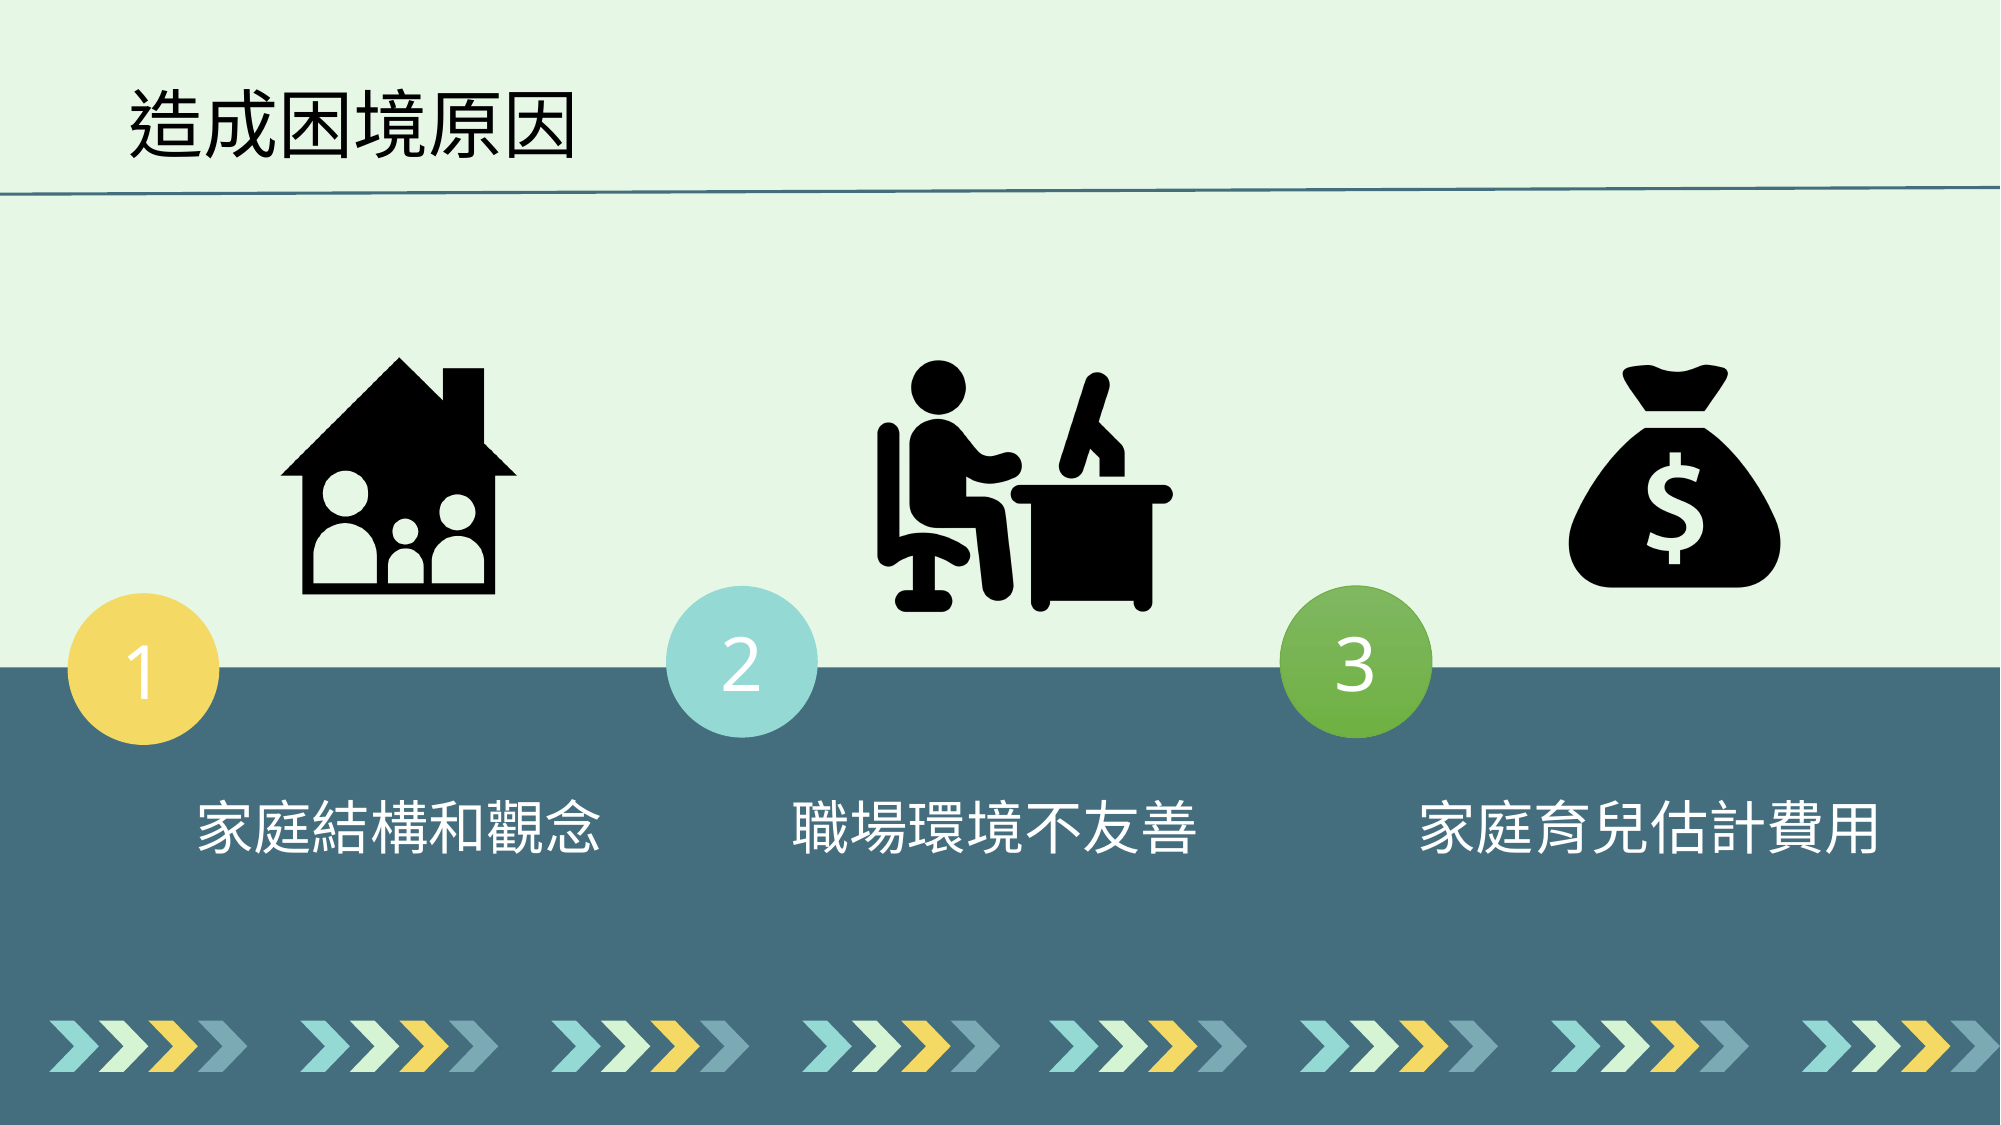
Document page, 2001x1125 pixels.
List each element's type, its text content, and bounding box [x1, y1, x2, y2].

text_box 家庭結構和觀念 [180, 784, 619, 869]
text_box [0, 1072, 2000, 1125]
text_box [0, 666, 2000, 1020]
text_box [0, 187, 2000, 195]
text_box 2 [665, 584, 806, 739]
text_box 3 [1279, 585, 1433, 739]
picture [785, 268, 1265, 705]
picture [206, 283, 591, 668]
text_box 家庭育兒估計費用 [1402, 784, 1899, 869]
text_box 職場環境不友善 [776, 784, 1215, 869]
text_box 1 [66, 592, 221, 746]
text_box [0, 1020, 2000, 1072]
text_box 造成困境原因 [113, 69, 666, 175]
picture [1499, 295, 1850, 657]
